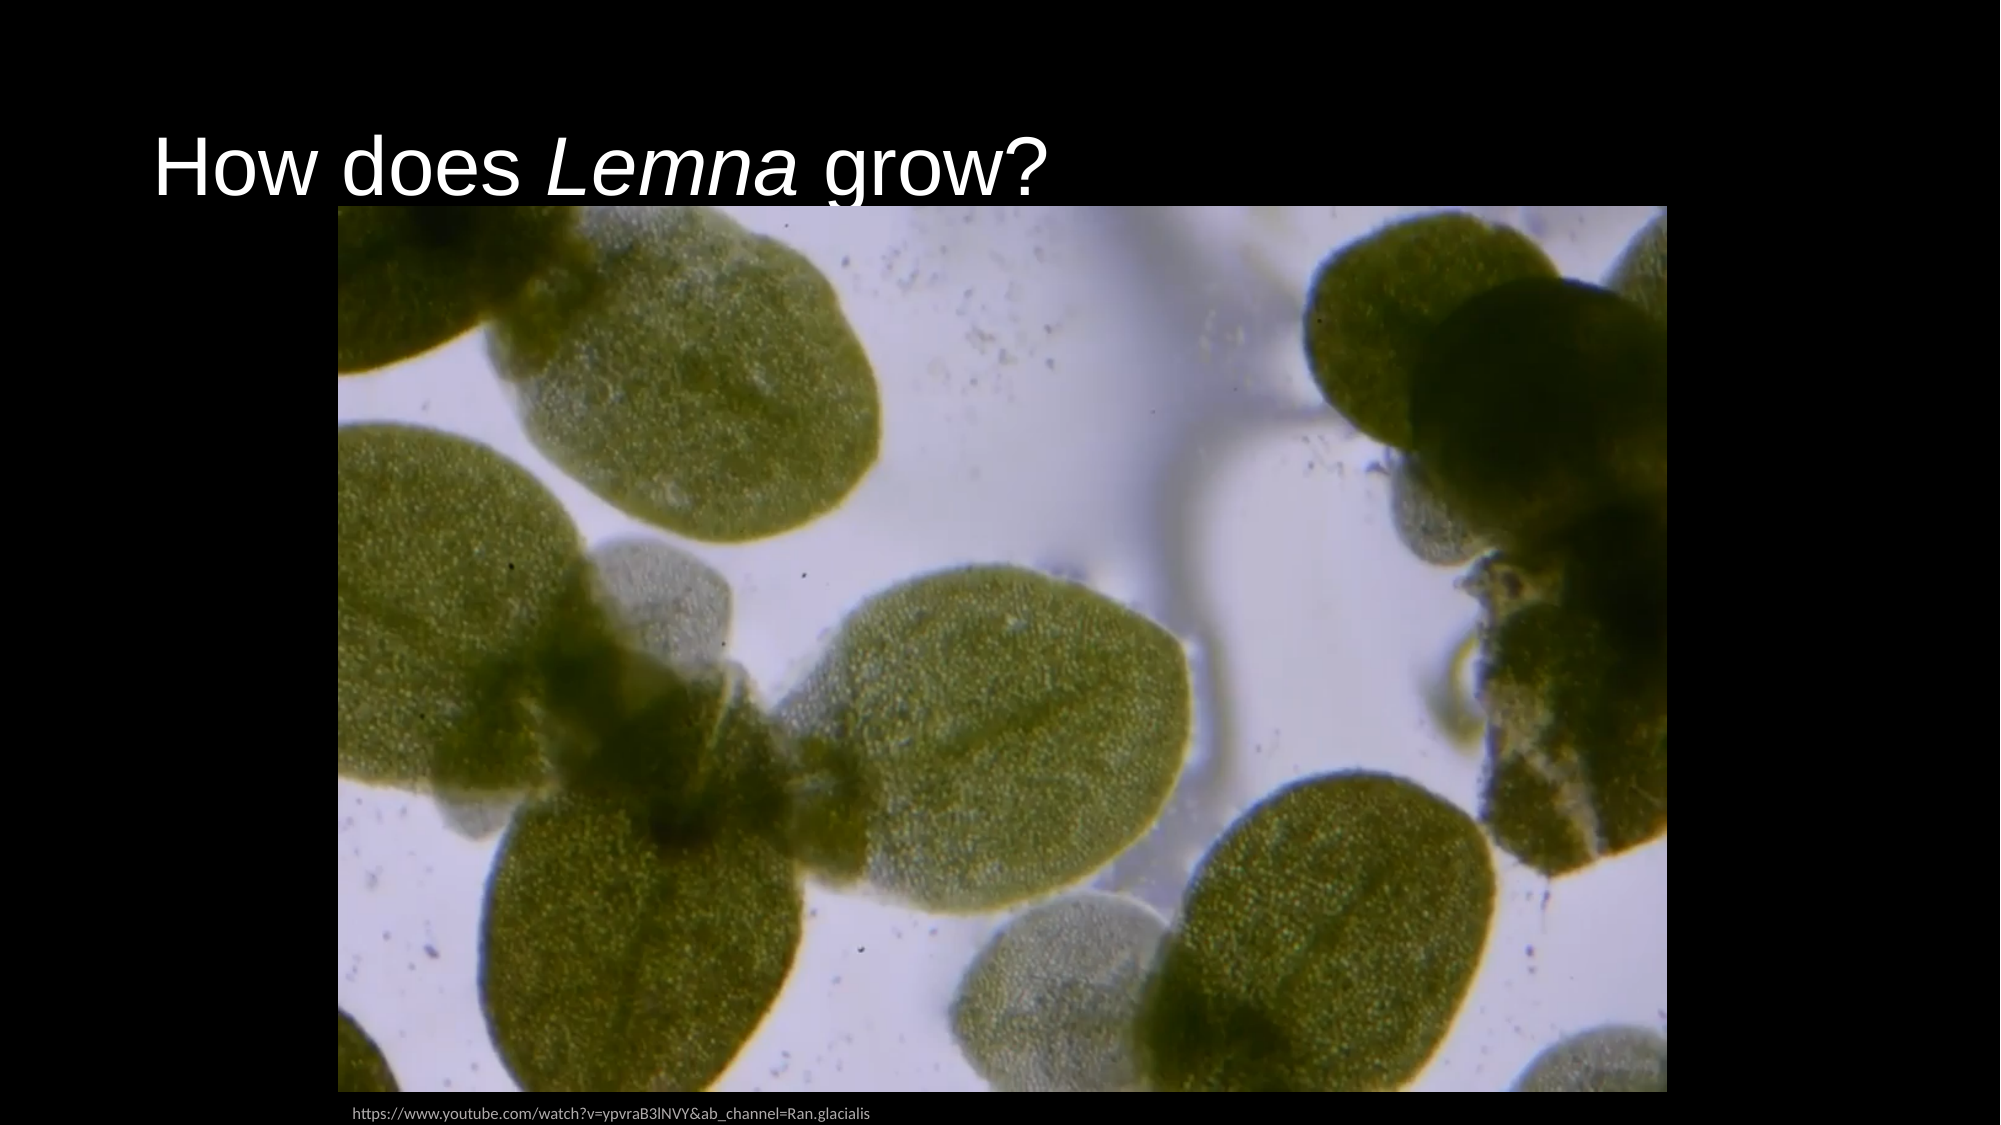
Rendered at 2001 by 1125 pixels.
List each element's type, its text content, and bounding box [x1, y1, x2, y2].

title How does Lemna grow? [137, 59, 1863, 278]
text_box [337, 205, 1668, 1093]
text_box https://www.youtube.com/watch?v=ypvraB3lNVY&ab_channel=Ran.glacialis [337, 1095, 1338, 1125]
